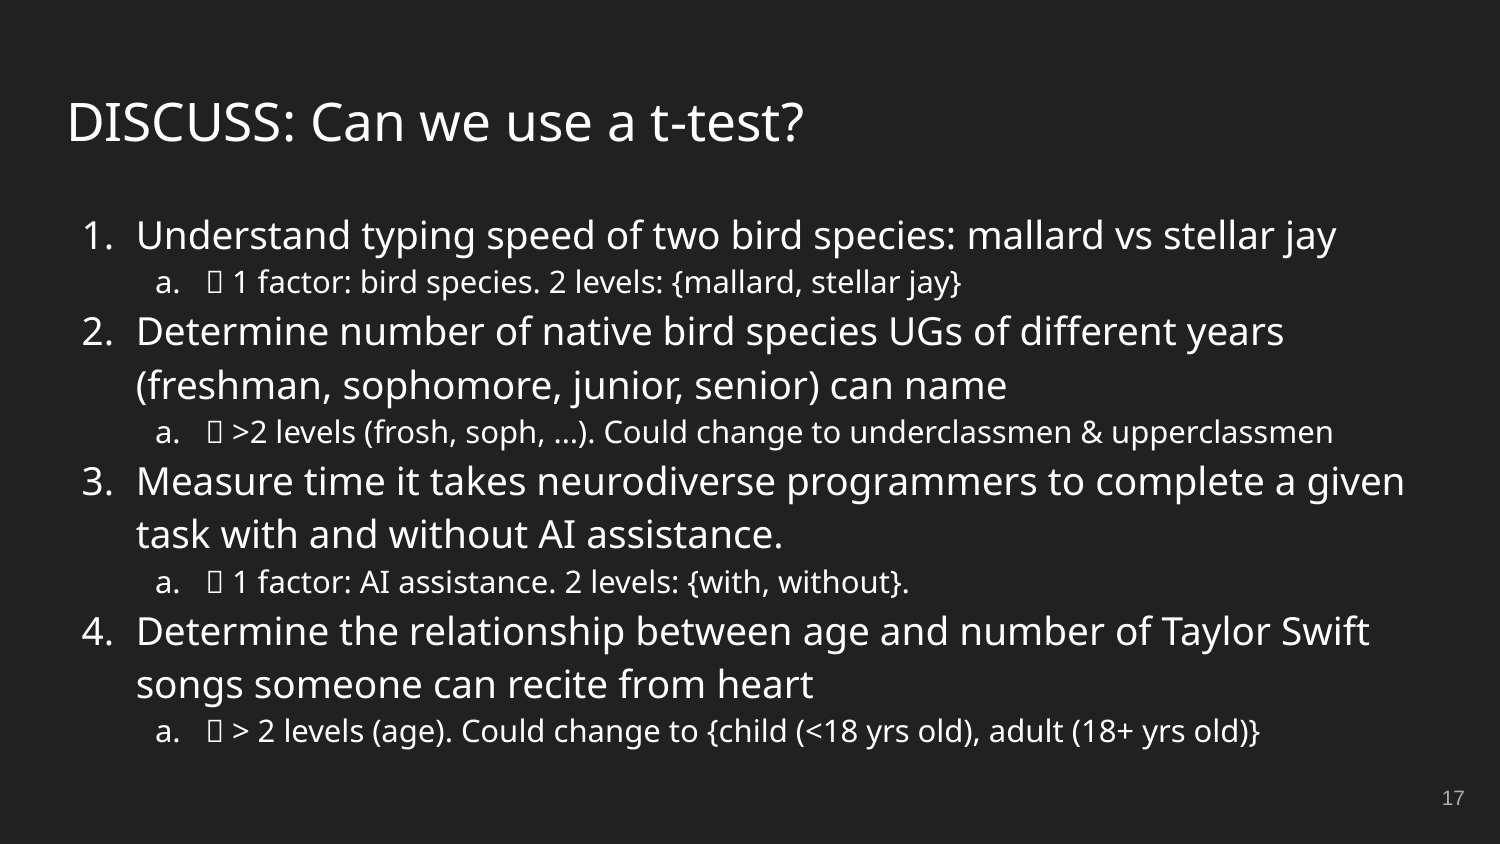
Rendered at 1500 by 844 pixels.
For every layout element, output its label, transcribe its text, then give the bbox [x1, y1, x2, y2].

list Understand typing speed of two bird species: mallard vs stellar jay ✅ 1 factor: bird species. 2 levels: {mallard, stellar jay} Determine number of native bird species UGs of different years (freshman, sophomore, junior, senior) can name ❌ >2 levels (frosh, soph, …). Could change to underclassmen & upperclassmen Measure time it takes neurodiverse programmers to complete a given task with and without AI assistance. ✅ 1 factor: AI assistance. 2 levels: {with, without}. Determine the relationship between age and number of Taylor Swift songs someone can recite from heart ❌ > 2 levels (age). Could change to {child (<18 yrs old), adult (18+ yrs old)} [51, 189, 1449, 774]
title DISCUSS: Can we use a t-test? [51, 72, 1449, 167]
slide_number ‹#› [1389, 764, 1480, 830]
